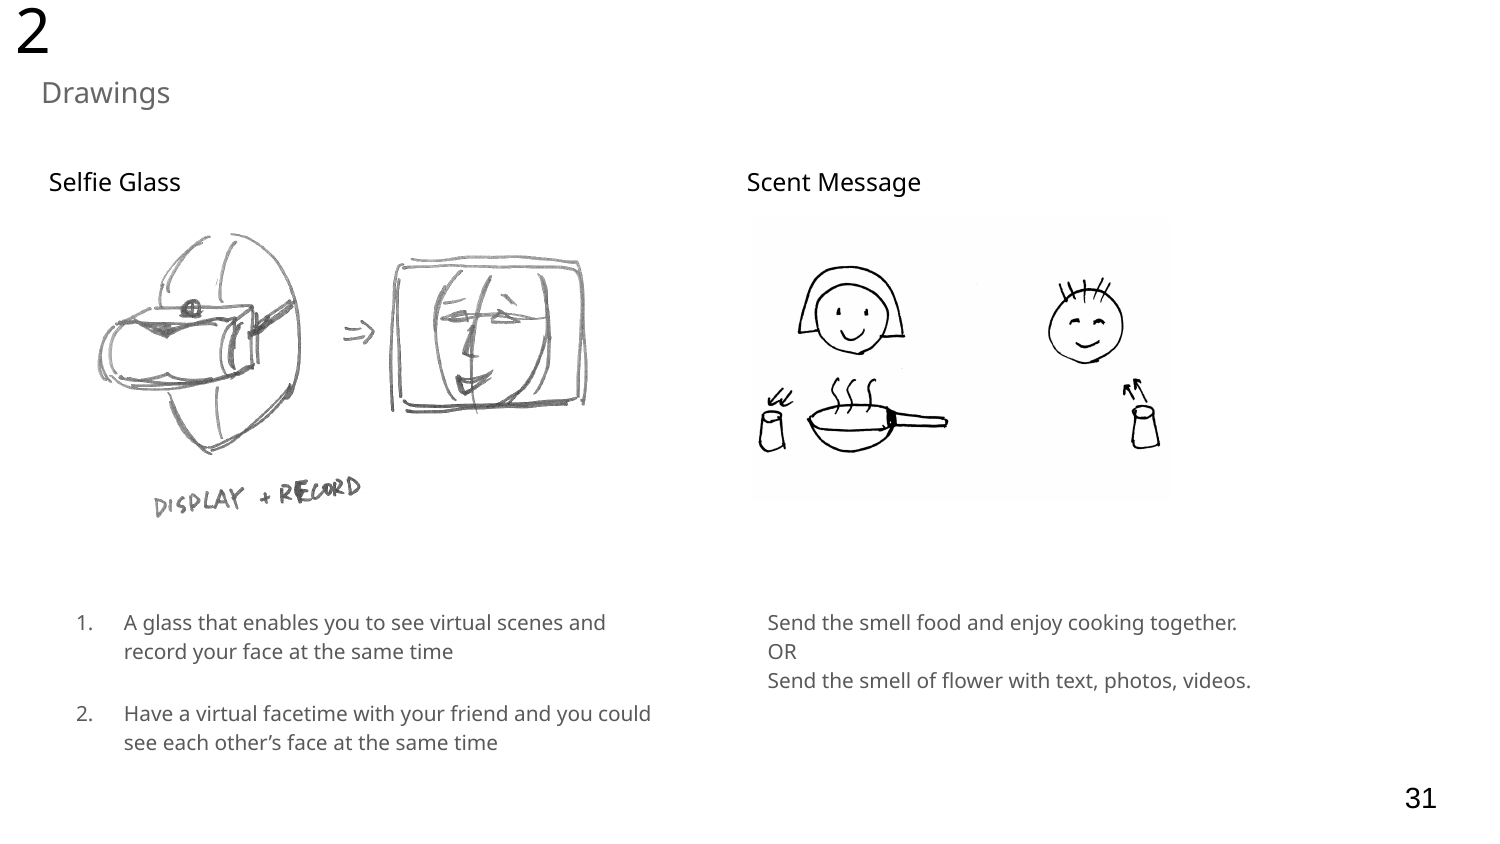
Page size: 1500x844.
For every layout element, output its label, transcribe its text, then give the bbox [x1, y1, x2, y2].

title Scent Message [731, 151, 1430, 209]
title Selfie Glass [33, 151, 731, 209]
list Send the smell food and enjoy cooking together. OR Send the smell of flower with text, photos, videos. [752, 591, 1409, 786]
text_box Drawings [26, 59, 675, 132]
slide_number 31 [1389, 764, 1480, 830]
picture [752, 216, 1170, 501]
list A glass that enables you to see virtual scenes and record your face at the same time Have a virtual facetime with your friend and you could see each other’s face at the same time [33, 591, 691, 835]
picture [48, 227, 630, 520]
